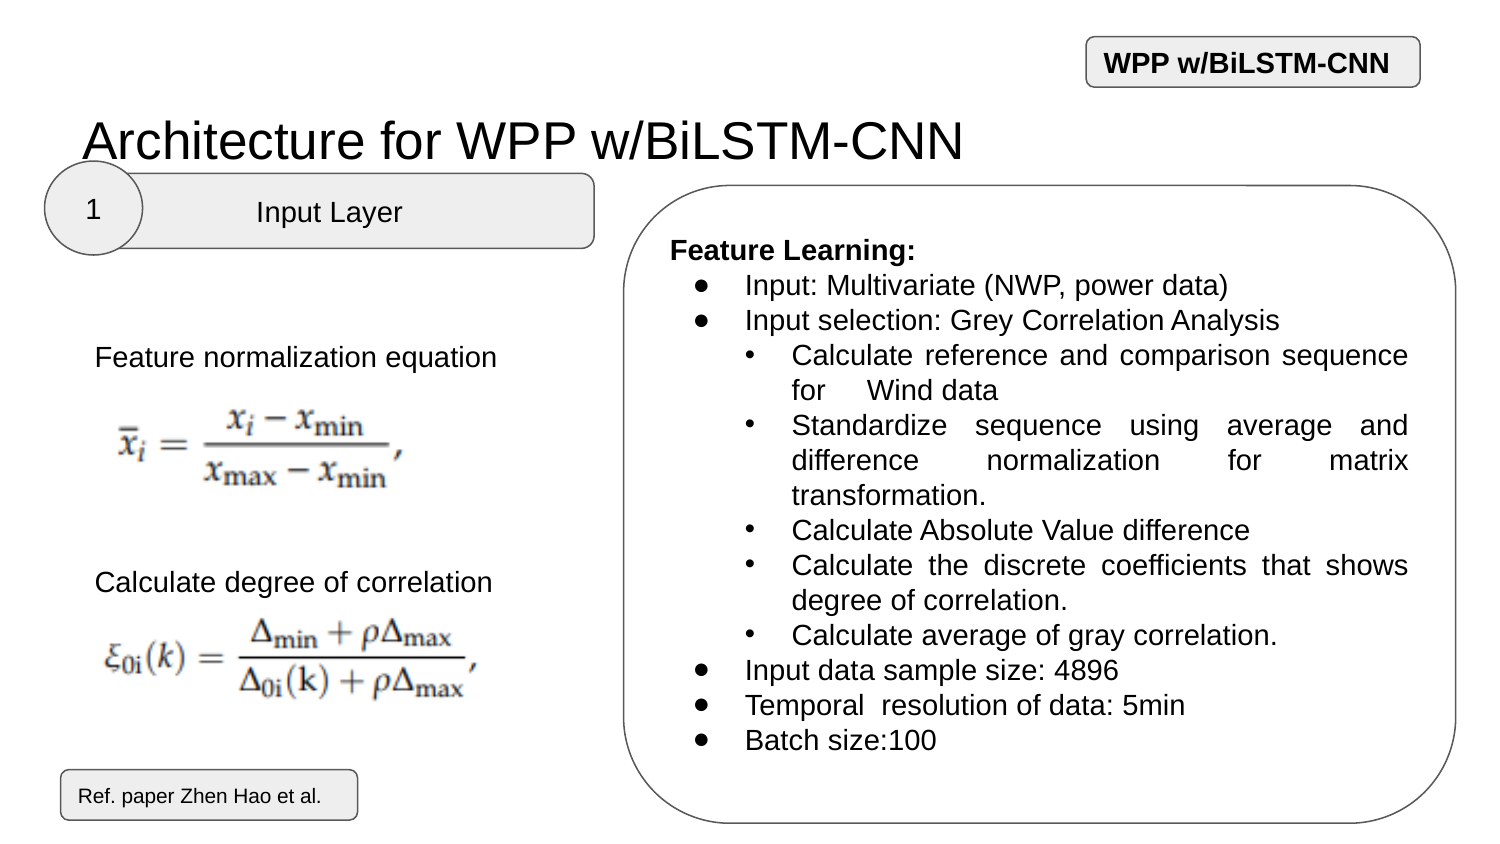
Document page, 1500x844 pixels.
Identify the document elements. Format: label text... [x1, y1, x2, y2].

text_box Ref. paper Zhen Hao et al. [60, 769, 358, 821]
text_box Feature Learning: Input: Multivariate (NWP, power data) Input selection: Grey Correlation Analysis Calculate reference and comparison sequence for Wind data Standardize sequence using average and difference normalization for matrix transformation. Calculate Absolute Value difference Calculate the discrete coefficients that shows degree of correlation. Calculate average of gray correlation. Input data sample size: 4896 Temporal resolution of data: 5min Batch size:100 [623, 185, 1456, 824]
text_box Calculate degree of correlation [79, 548, 520, 613]
text_box WPP w/BiLSTM-CNN [1086, 36, 1421, 88]
text_box Feature normalization equation [79, 323, 520, 388]
text_box Input Layer [120, 173, 595, 249]
picture [97, 604, 491, 727]
picture [97, 388, 417, 508]
text_box 1 [44, 161, 143, 256]
title Architecture for WPP w/BiLSTM-CNN [67, 91, 1443, 186]
